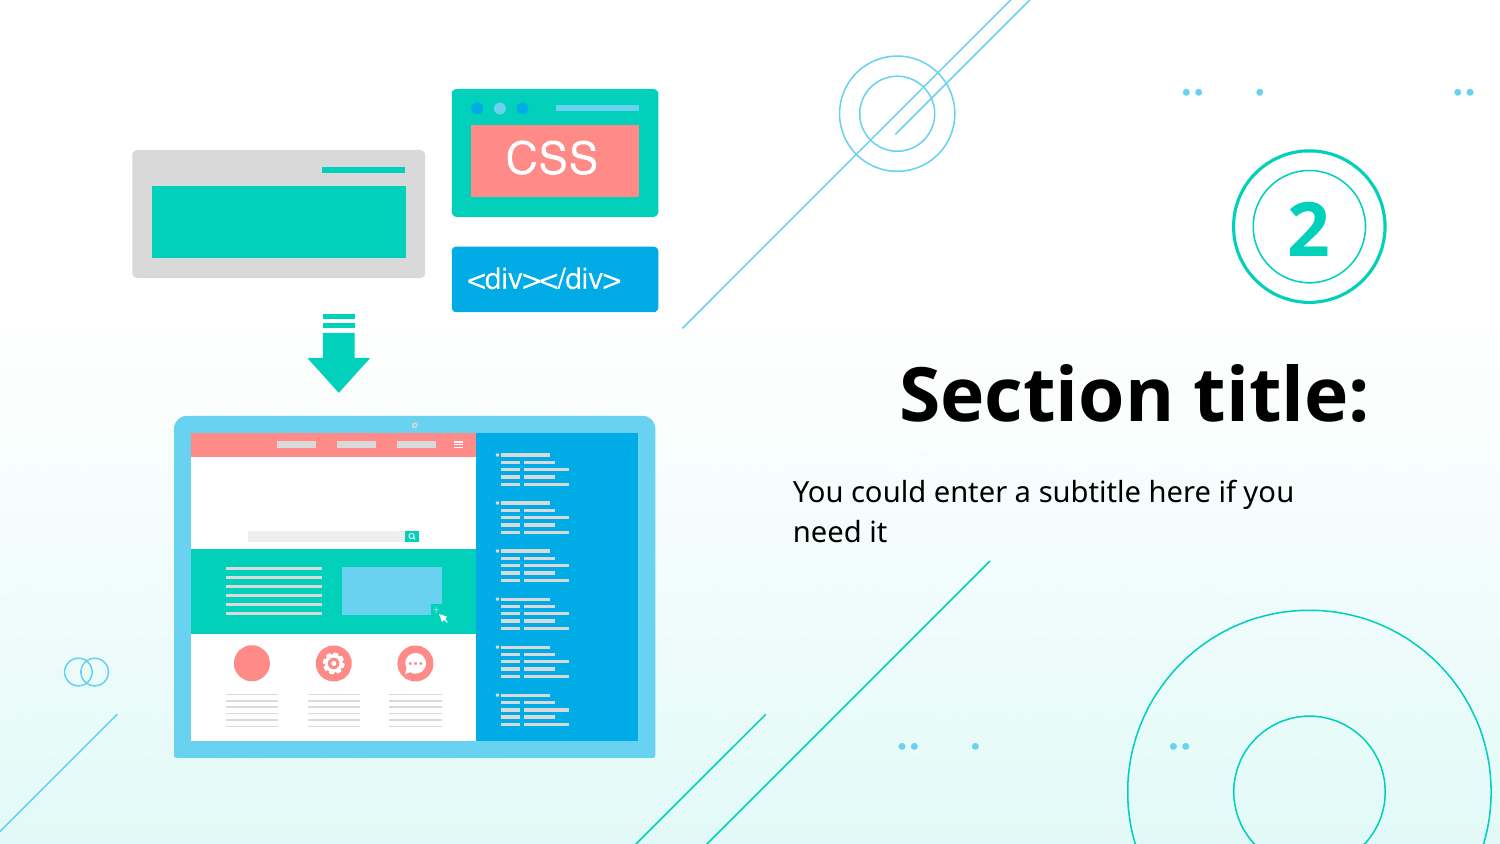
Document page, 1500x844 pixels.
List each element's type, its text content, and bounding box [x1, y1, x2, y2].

picture [1235, 717, 1384, 844]
picture [940, 0, 1027, 81]
subtitle You could enter a subtitle here if you need it [777, 453, 1386, 578]
picture [861, 77, 921, 138]
picture [926, 75, 944, 95]
picture [0, 0, 1500, 844]
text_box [132, 88, 659, 759]
picture [873, 89, 933, 150]
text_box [1233, 150, 1386, 303]
picture [1129, 612, 1490, 844]
title Section title: [709, 307, 1386, 477]
picture [841, 57, 935, 152]
picture [859, 86, 953, 170]
